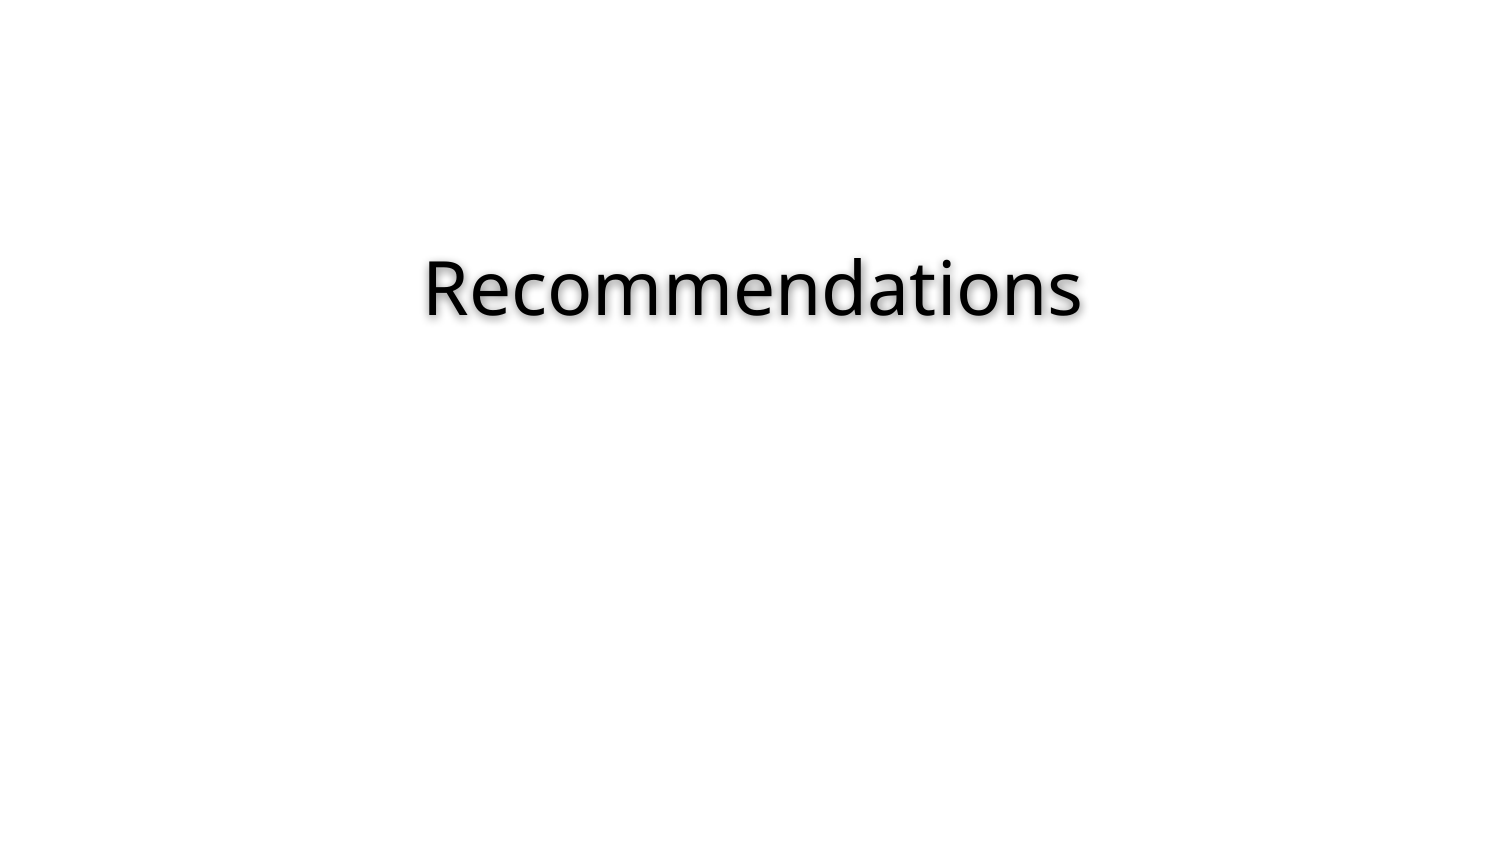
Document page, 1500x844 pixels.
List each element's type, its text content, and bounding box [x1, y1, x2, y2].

text_box Recommendations [5, 225, 1500, 321]
